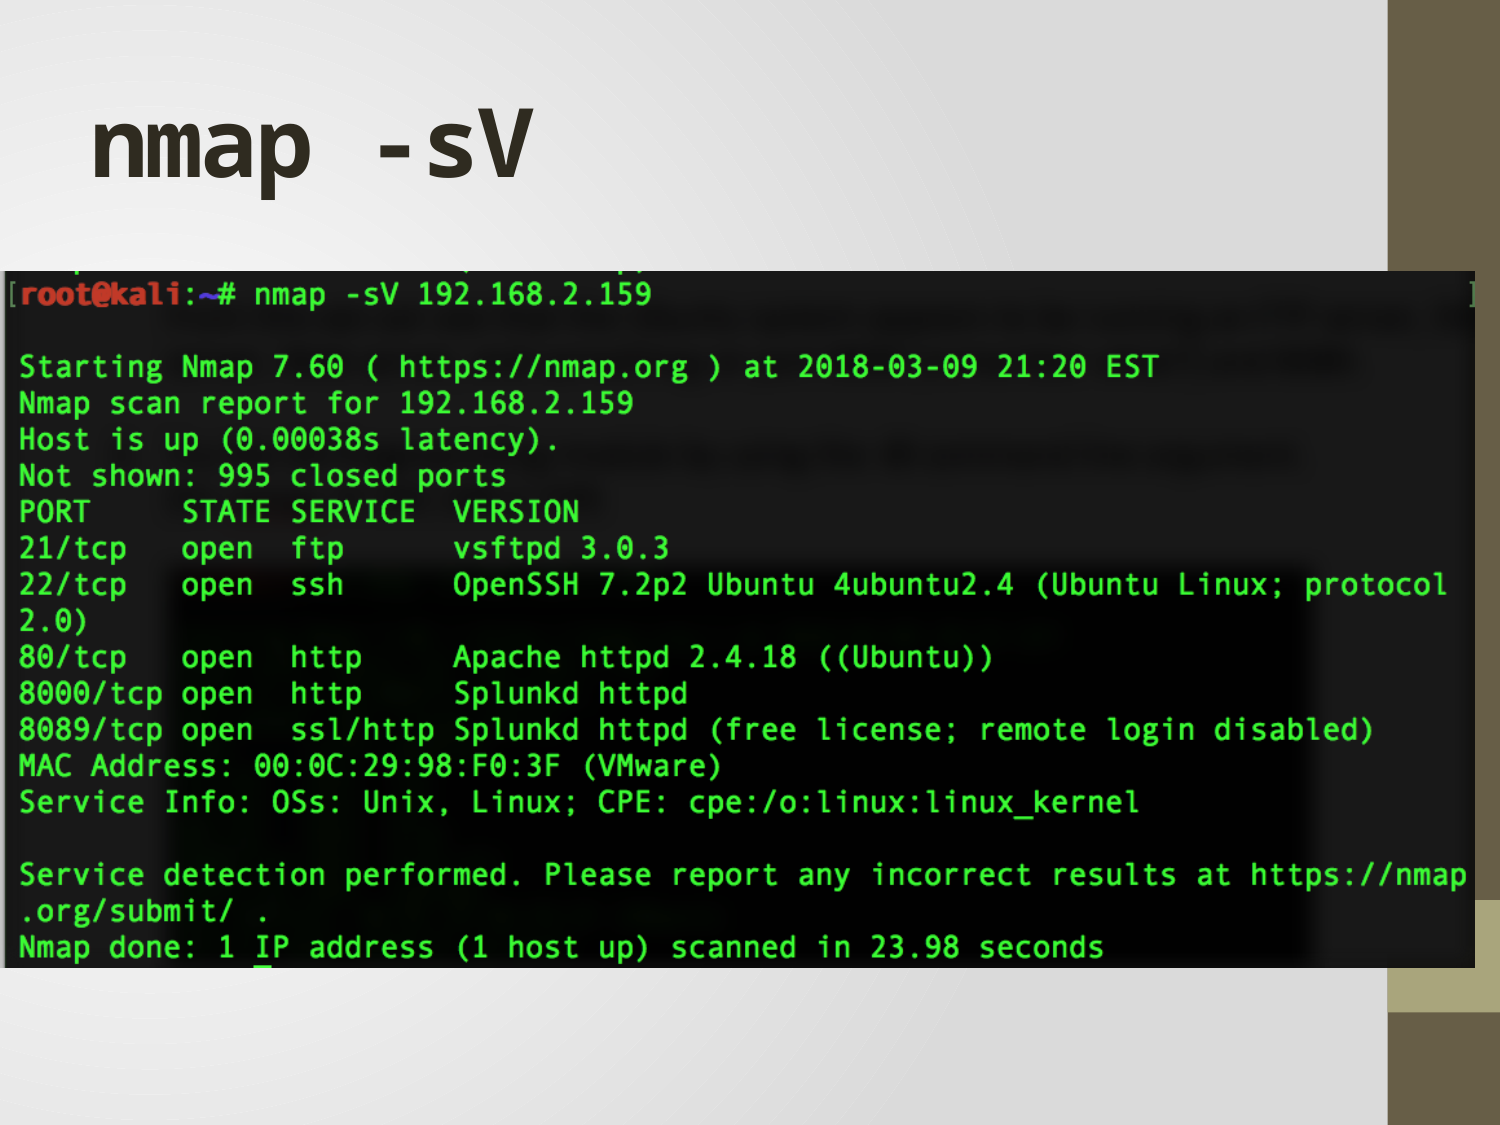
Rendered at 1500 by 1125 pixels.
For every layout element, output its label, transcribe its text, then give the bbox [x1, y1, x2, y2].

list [0, 271, 1476, 969]
title nmap -sV [75, 45, 1325, 233]
